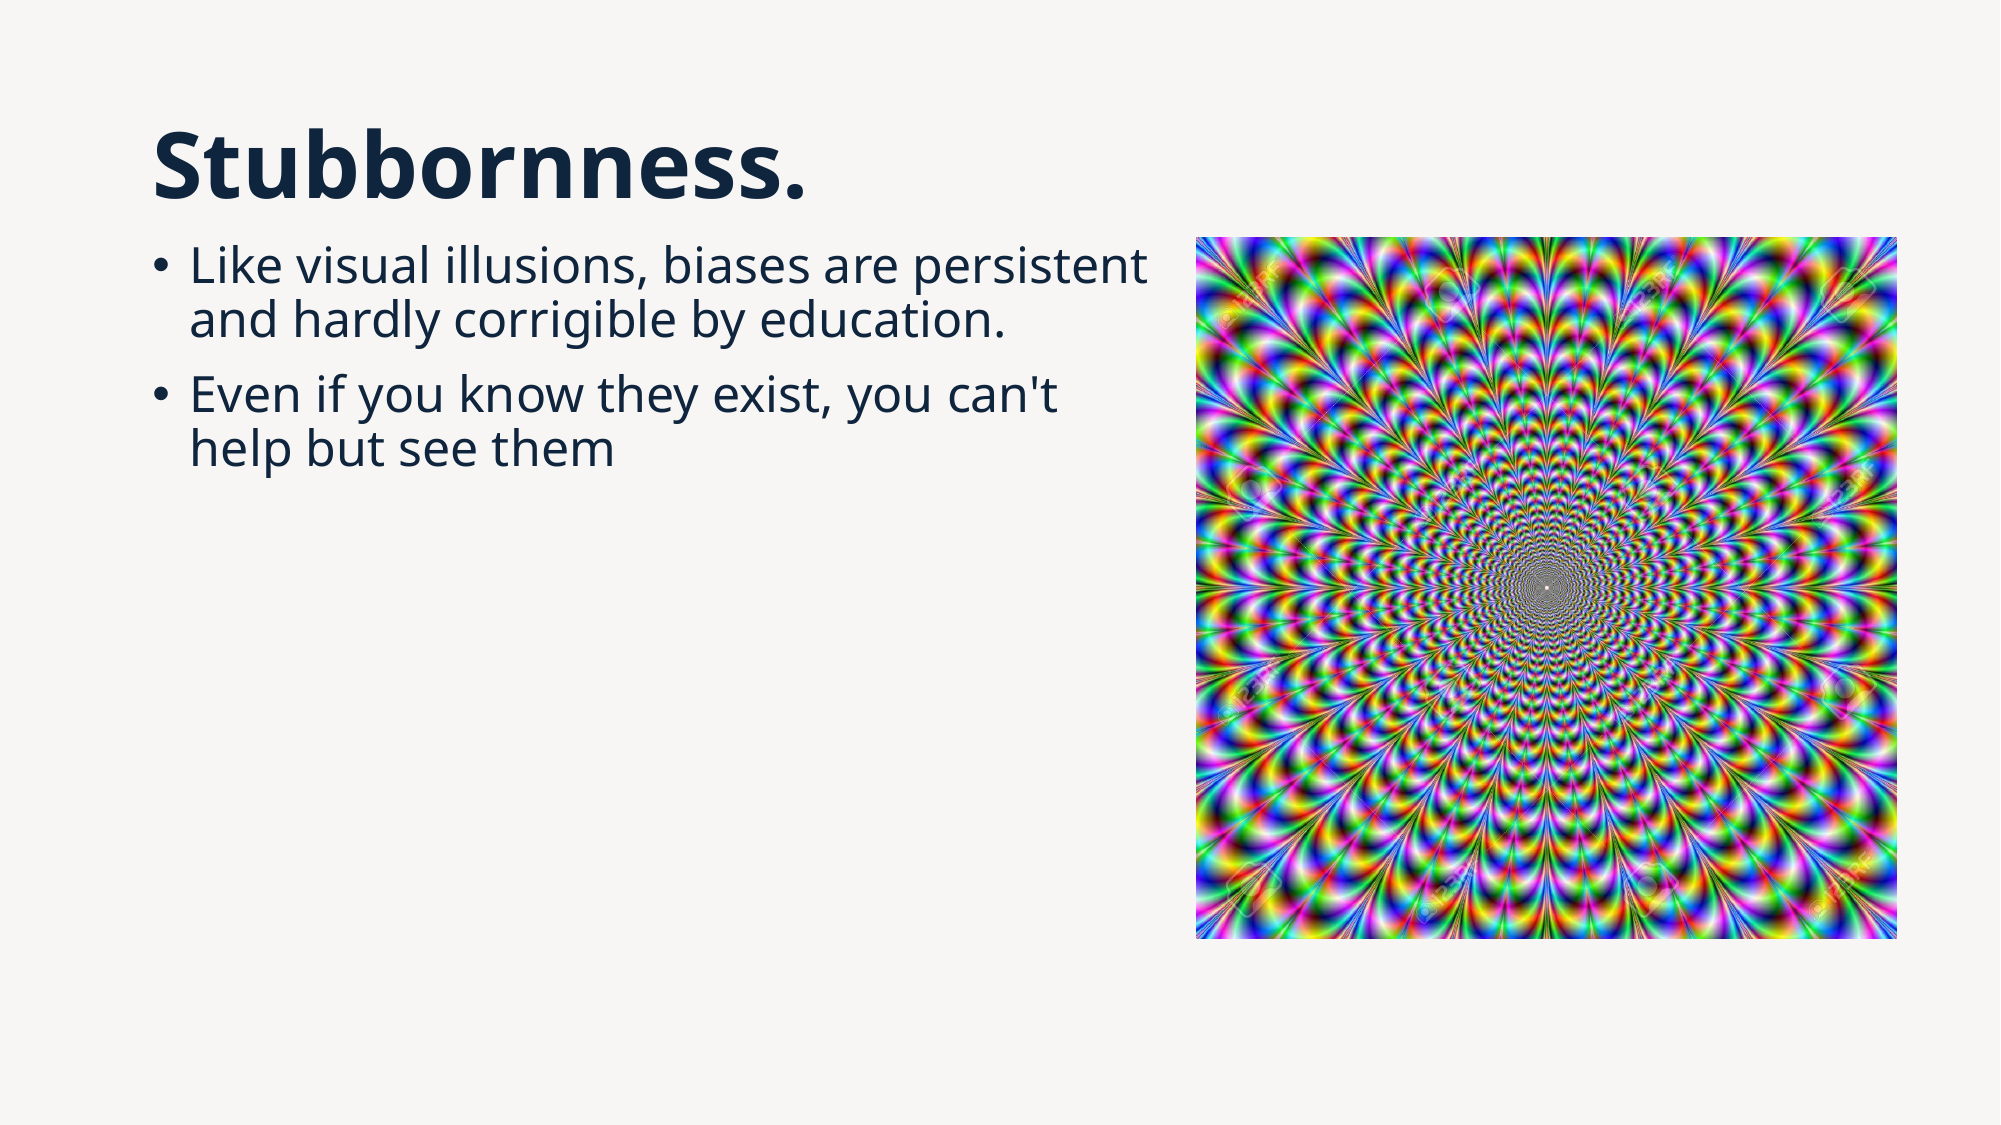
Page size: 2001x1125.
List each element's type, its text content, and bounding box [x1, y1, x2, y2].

list Like visual illusions, biases are persistent and hardly corrigible by education. Even if you know they exist, you can't help but see them [137, 233, 1181, 947]
picture [1196, 237, 1898, 939]
title Stubbornness. [137, 59, 1863, 278]
